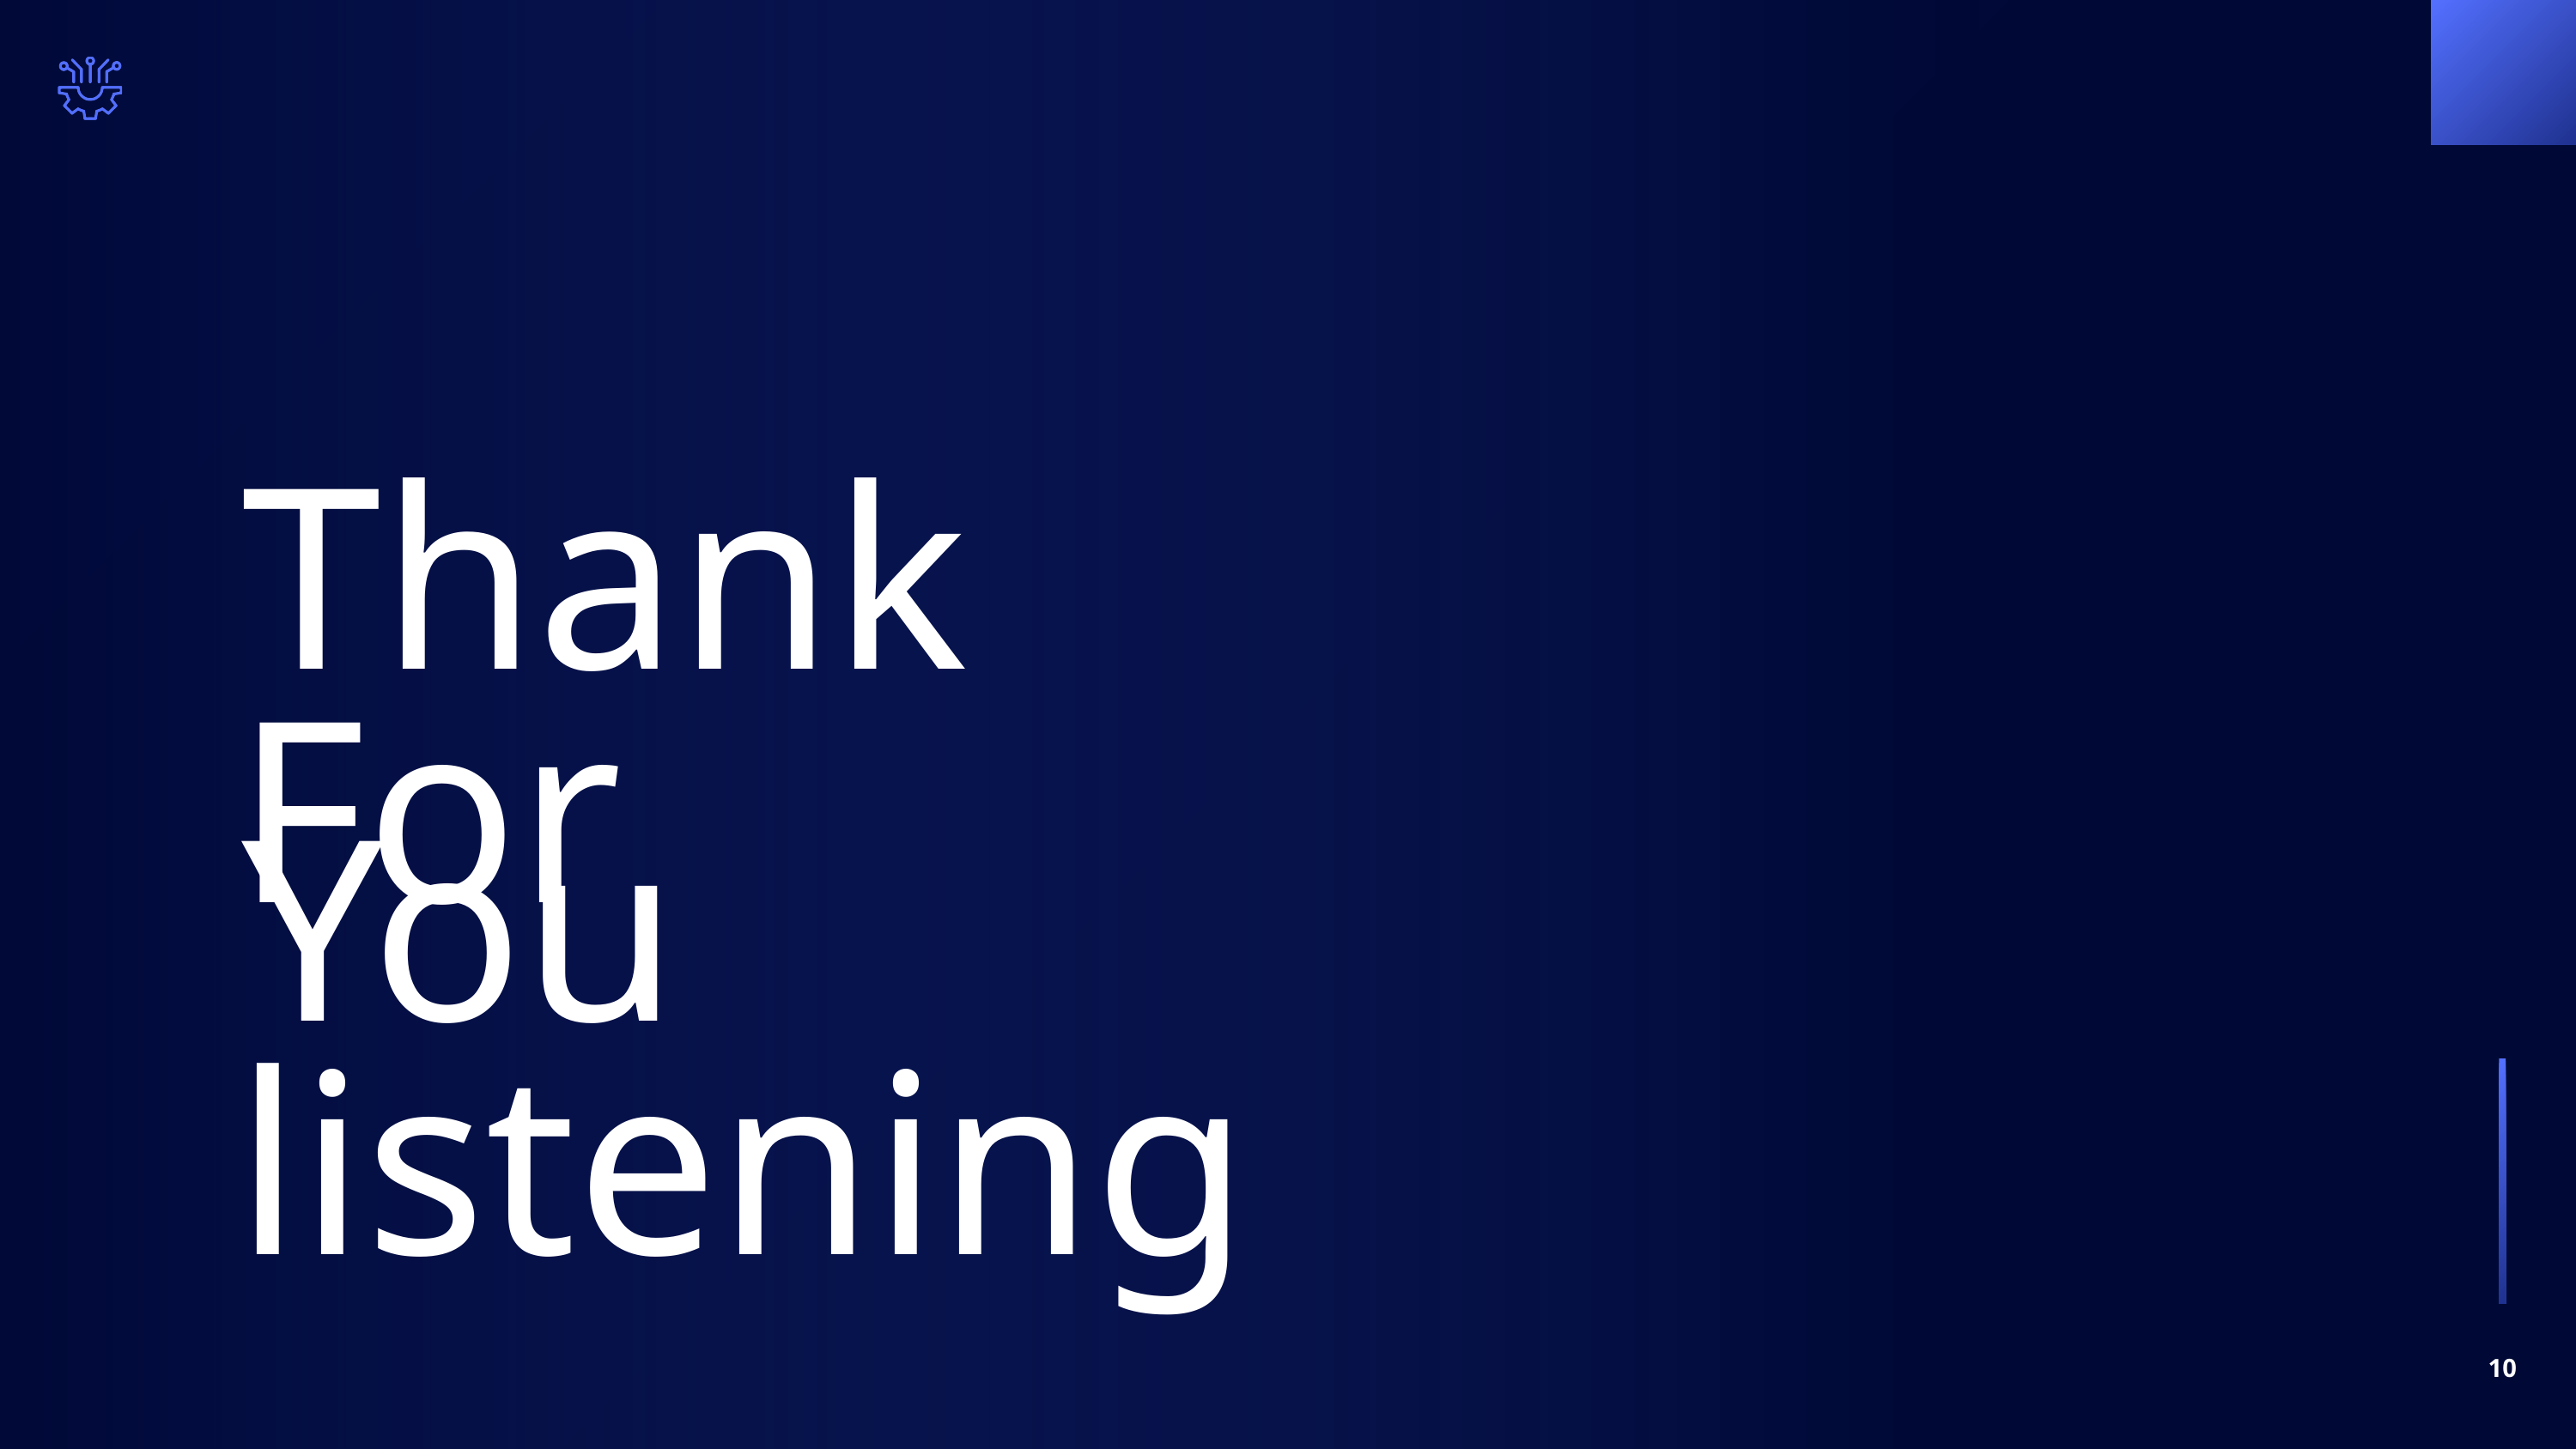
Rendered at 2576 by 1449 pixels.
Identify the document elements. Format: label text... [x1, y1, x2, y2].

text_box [2499, 1058, 2506, 1304]
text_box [2430, 0, 2576, 145]
text_box 10 [2464, 1347, 2542, 1383]
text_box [0, 0, 1978, 1449]
